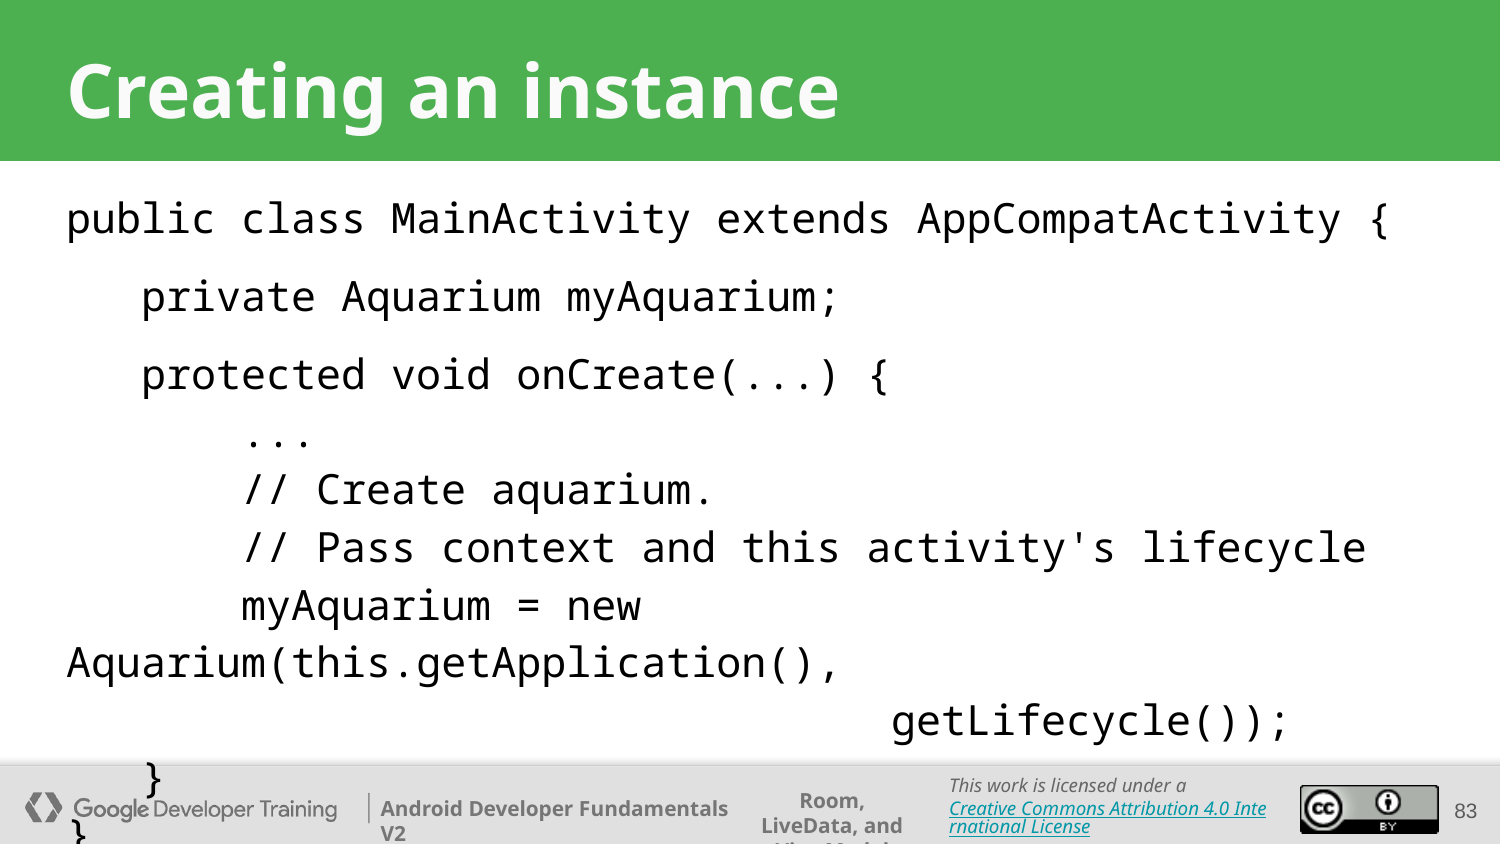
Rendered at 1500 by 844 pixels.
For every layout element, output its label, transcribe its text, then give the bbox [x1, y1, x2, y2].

slide_number ‹#› [1402, 777, 1493, 842]
list public class MainActivity extends AppCompatActivity { private Aquarium myAquarium; protected void onCreate(...) { ... // Create aquarium. // Pass context and this activity's lifecycle myAquarium = new Aquarium(this.getApplication(), getLifecycle()); } } [51, 168, 1449, 735]
title Creating an instance [51, 28, 1449, 122]
picture [0, 161, 1500, 844]
